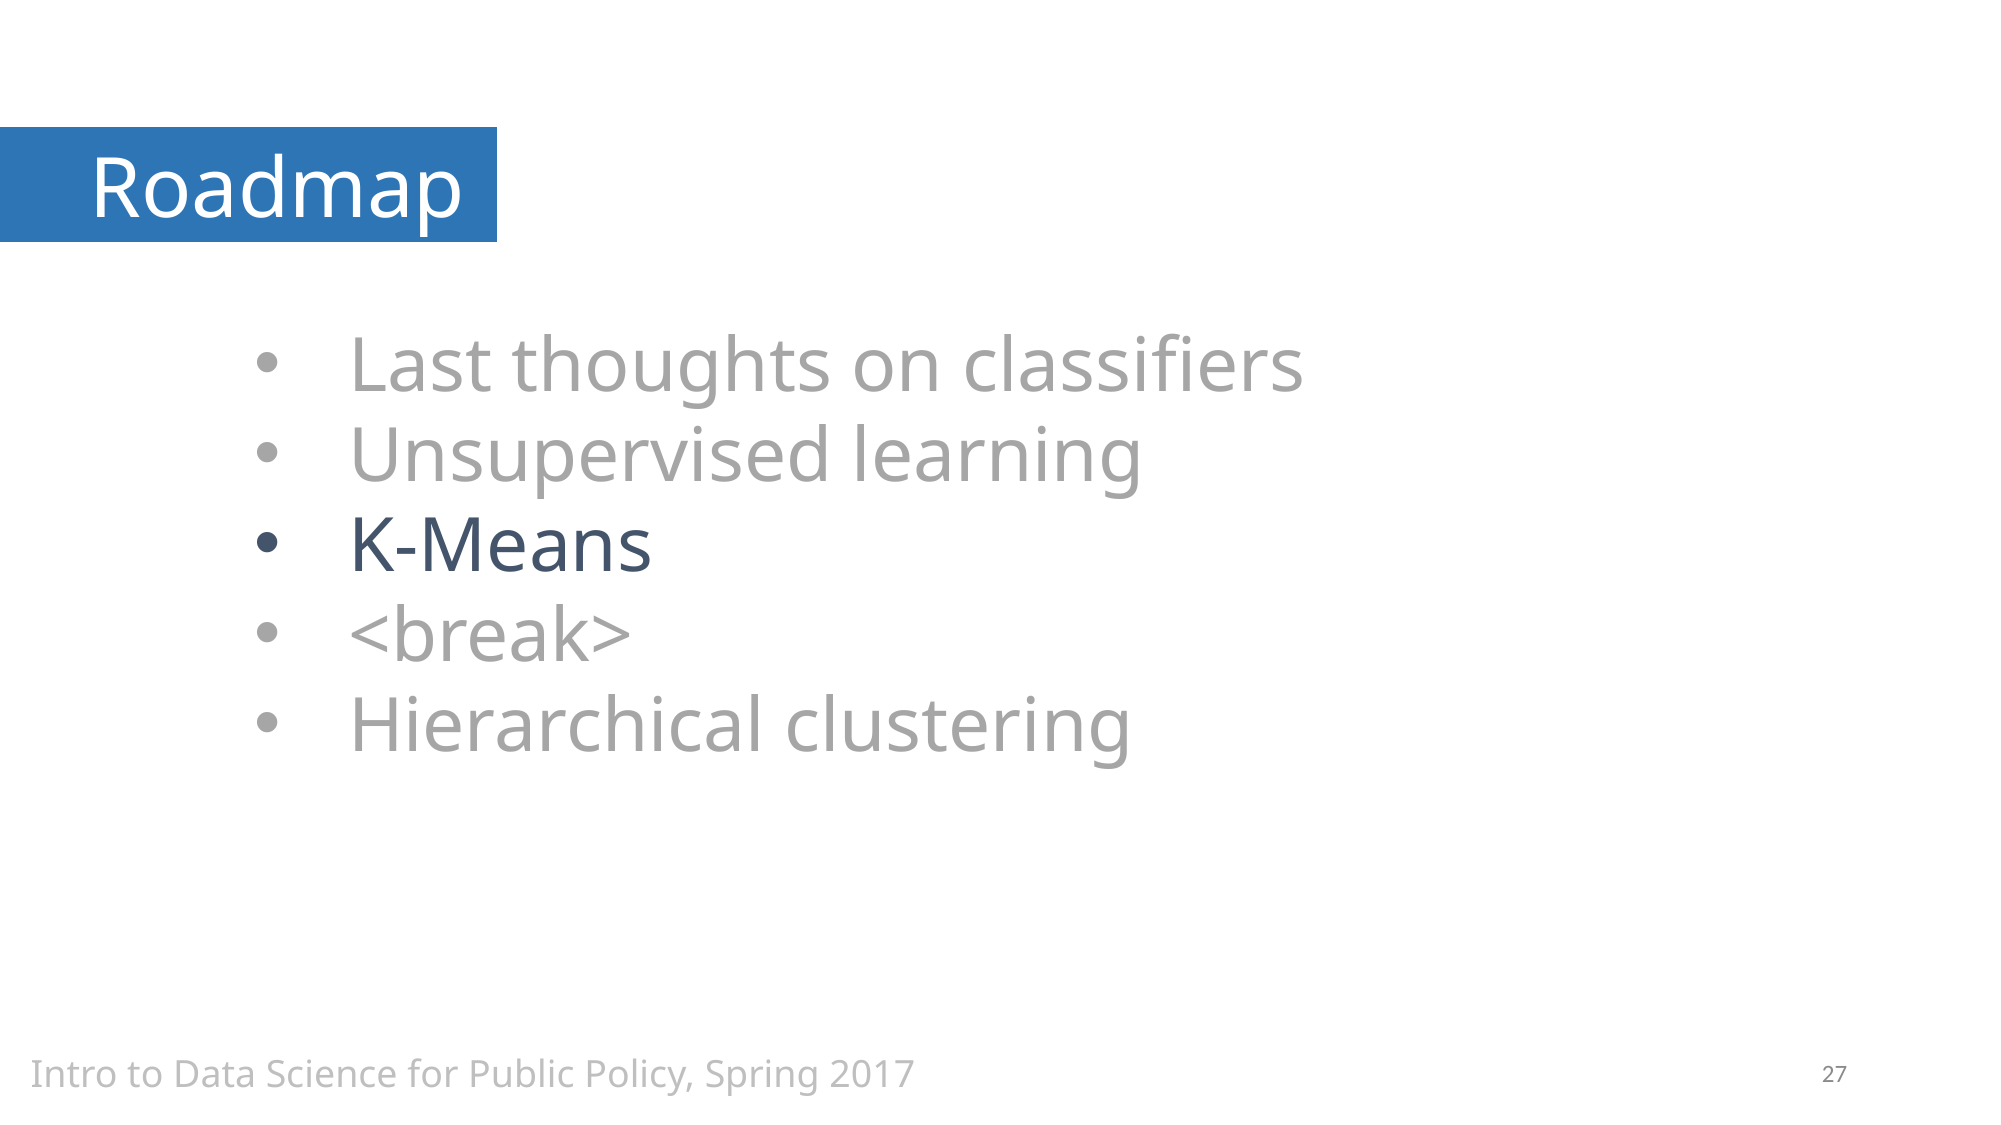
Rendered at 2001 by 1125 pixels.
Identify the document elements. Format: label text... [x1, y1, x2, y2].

text_box Last thoughts on classifiers Unsupervised learning K-Means <break> Hierarchical clustering [239, 309, 1754, 865]
slide_number 27 [1412, 1042, 1863, 1103]
text_box Roadmap [0, 127, 497, 242]
text_box Intro to Data Science for Public Policy, Spring 2017 [15, 1042, 932, 1103]
